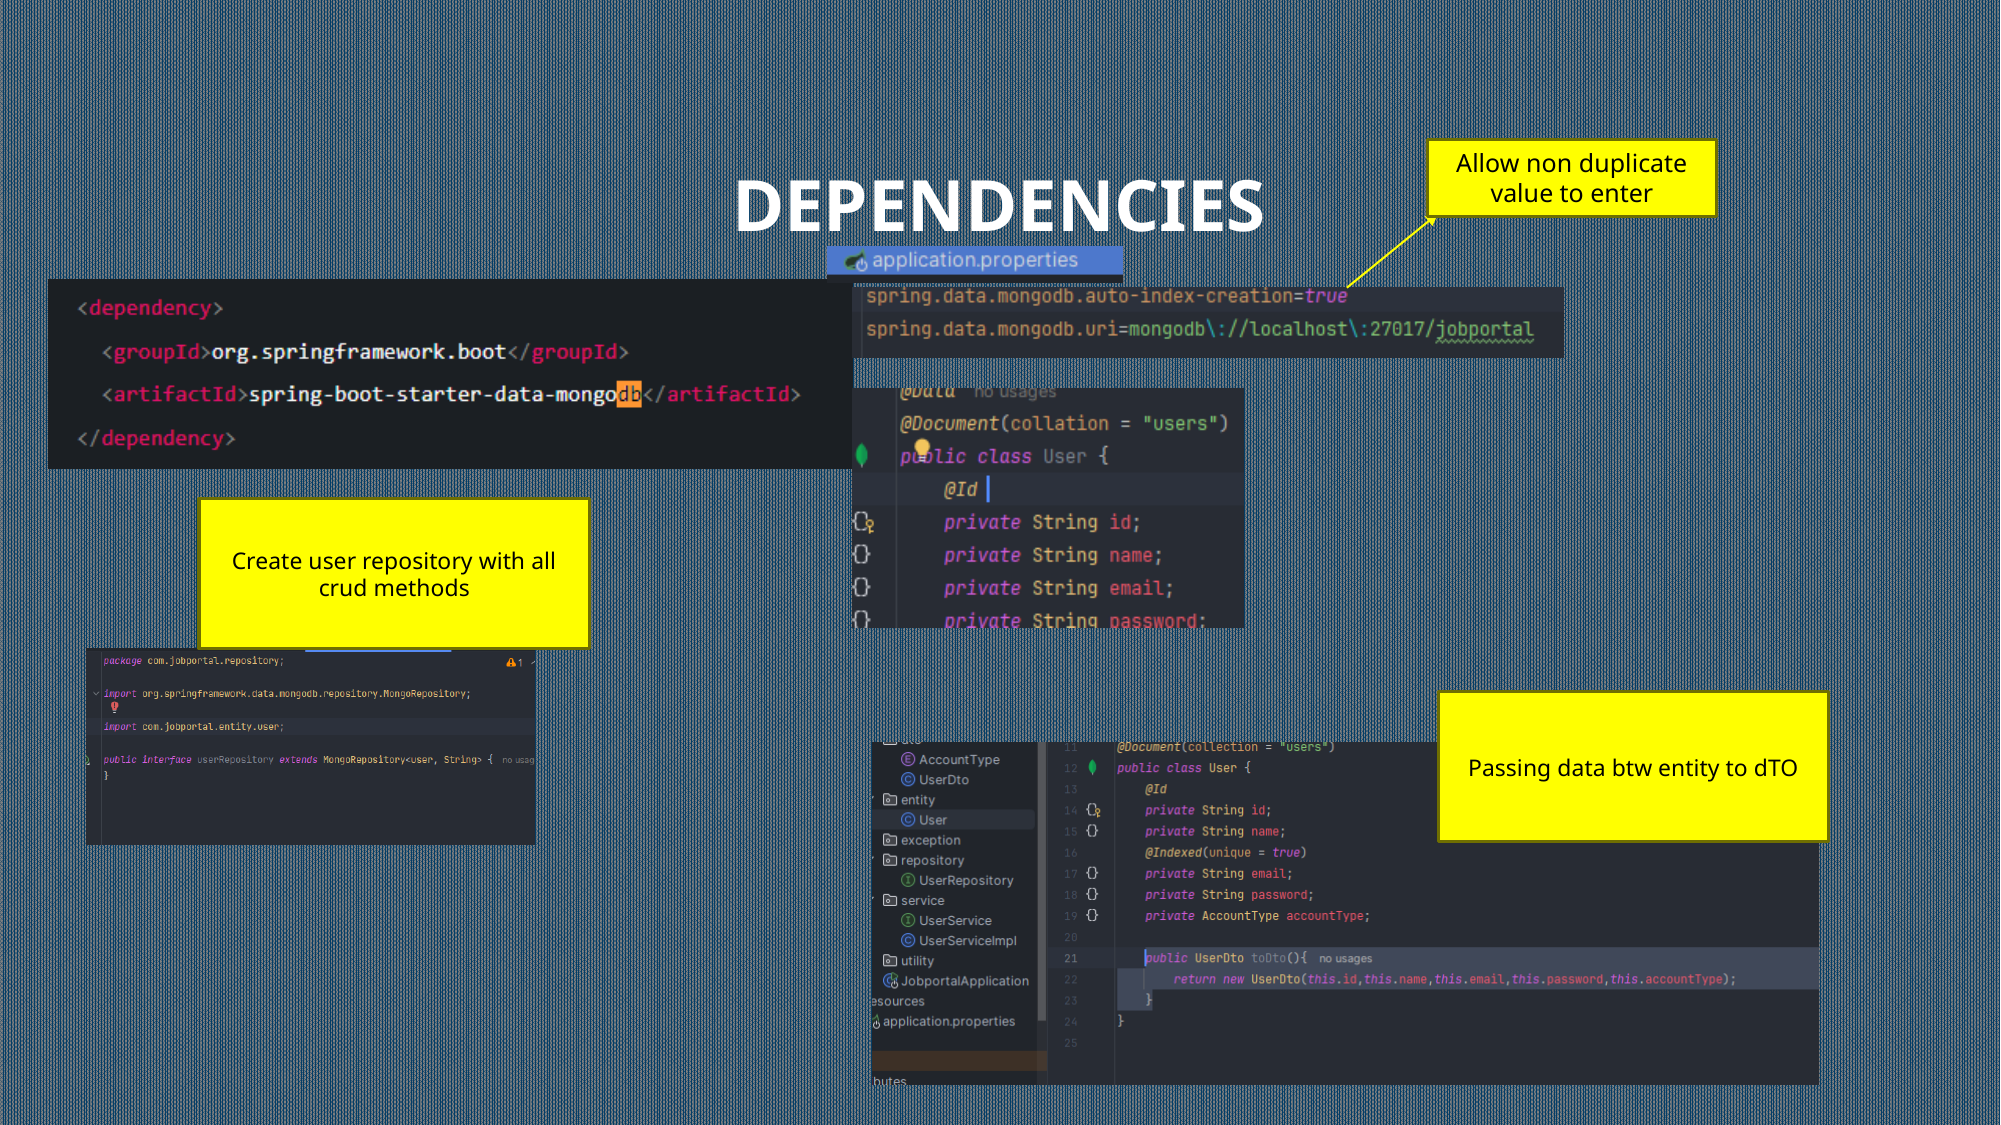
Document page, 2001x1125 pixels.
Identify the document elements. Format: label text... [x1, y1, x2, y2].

text_box Passing data btw entity to dTO [1437, 690, 1830, 843]
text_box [1346, 212, 1439, 289]
picture [86, 648, 535, 846]
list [47, 279, 854, 470]
picture [827, 245, 1124, 283]
title dependencies [149, 99, 1849, 318]
picture [872, 741, 1819, 1086]
text_box Create user repository with all crud methods [197, 497, 591, 650]
text_box Allow non duplicate value to enter [1426, 138, 1718, 218]
picture [852, 388, 1244, 629]
picture [852, 287, 1565, 359]
